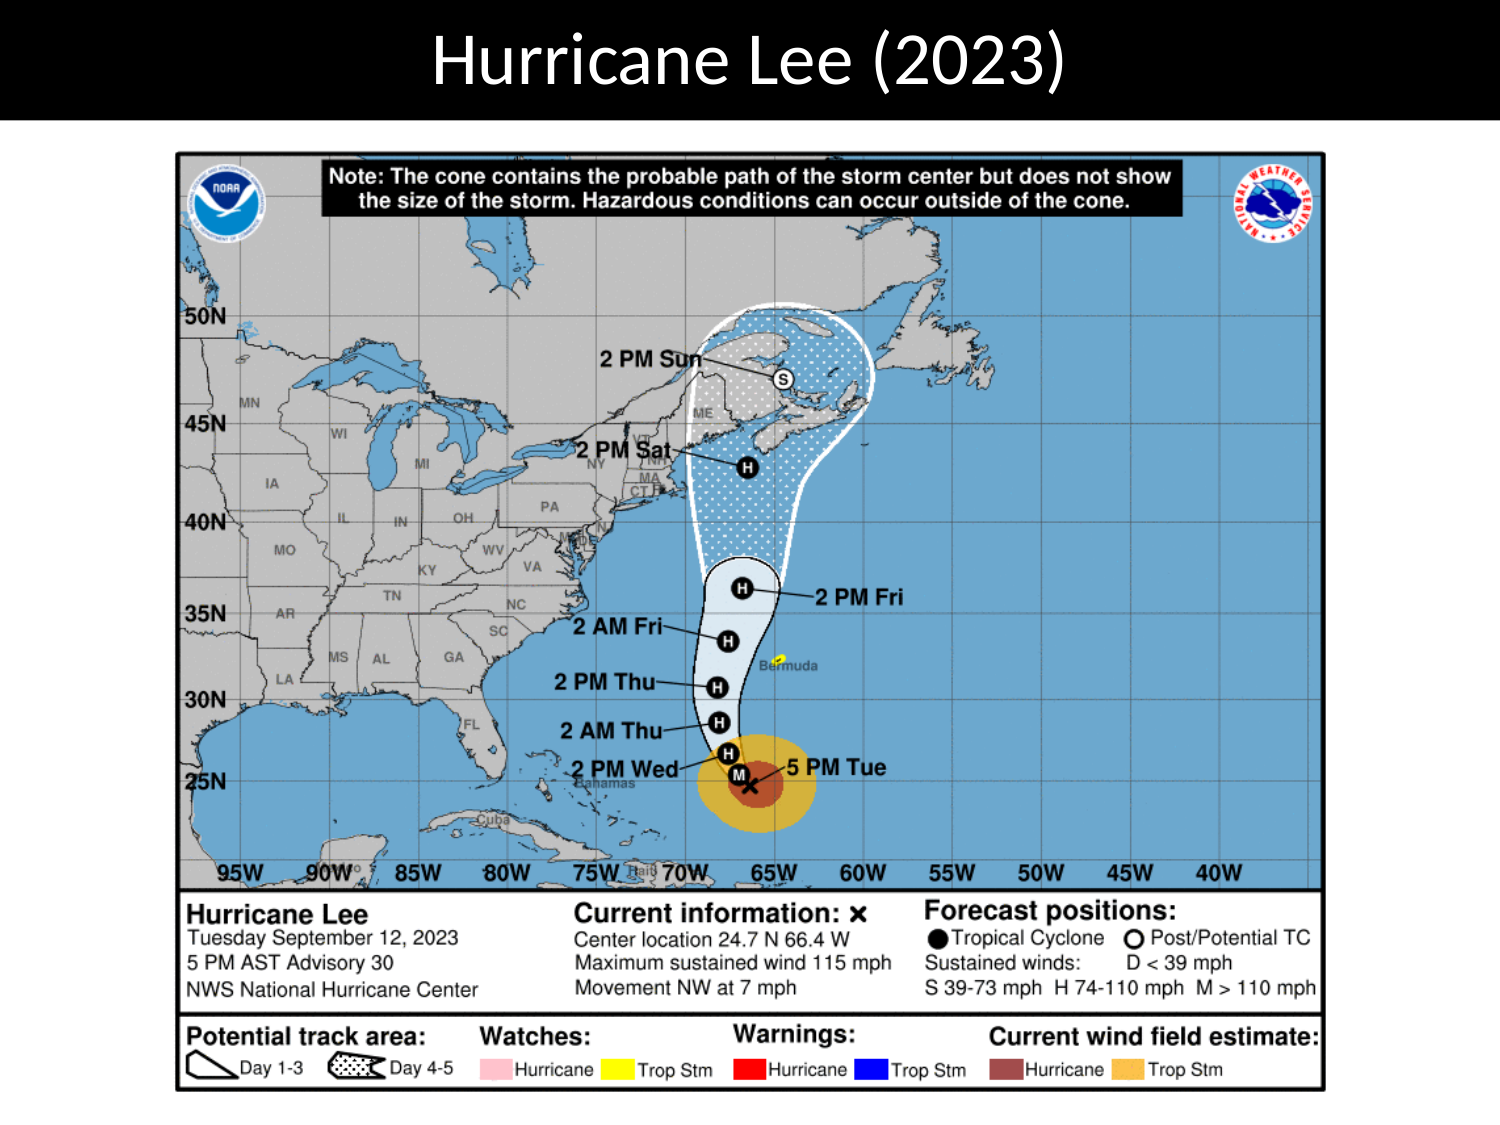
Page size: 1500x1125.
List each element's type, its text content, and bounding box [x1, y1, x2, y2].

picture [161, 137, 1339, 1105]
text_box Hurricane Lee (2023) [0, 0, 1500, 121]
